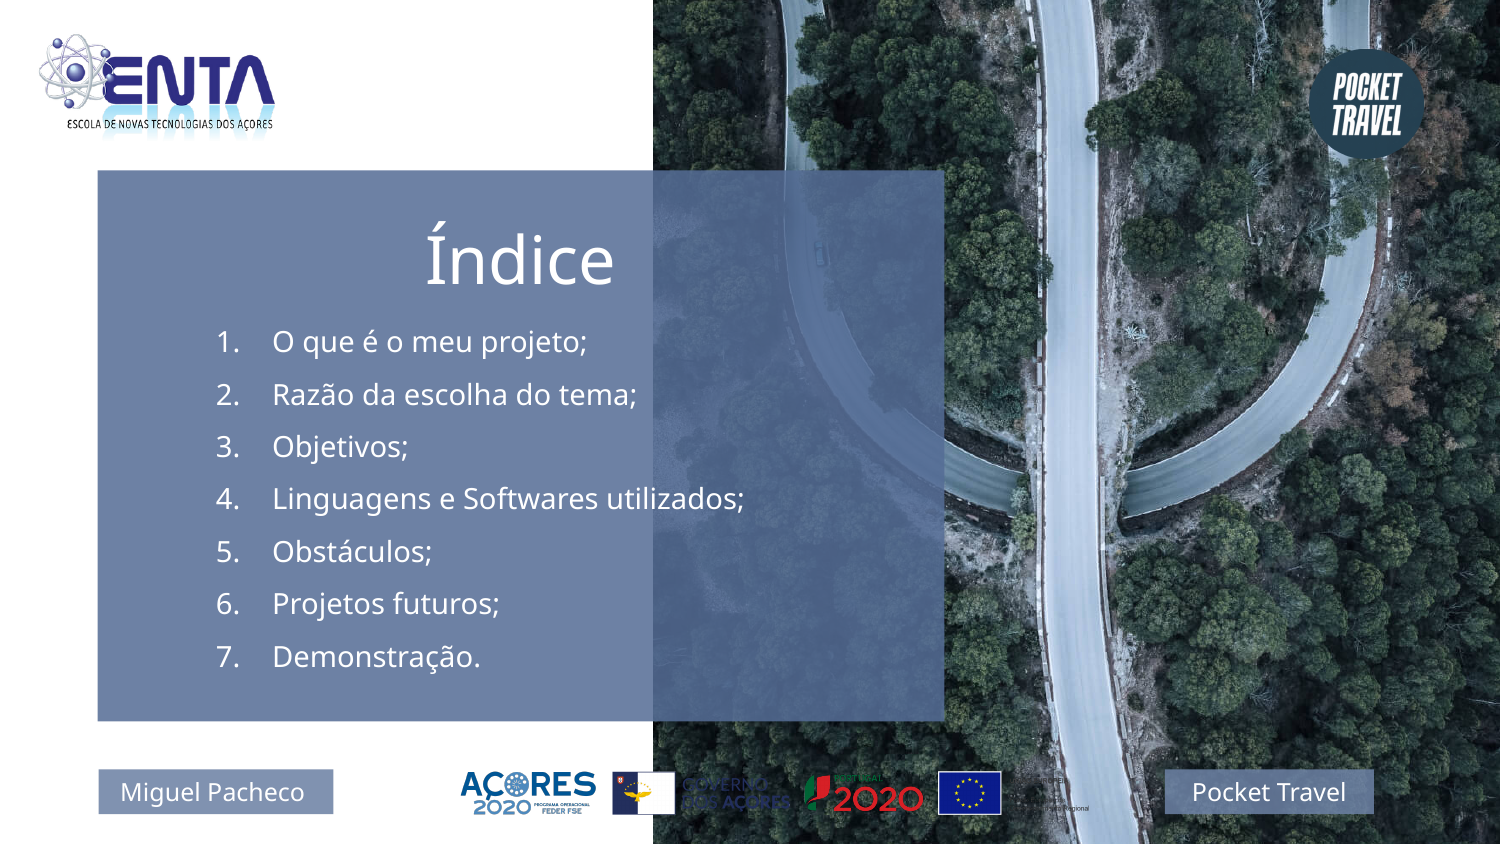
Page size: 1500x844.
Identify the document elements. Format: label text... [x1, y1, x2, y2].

picture [30, 20, 287, 156]
text_box [97, 170, 647, 722]
text_box Miguel Pacheco [98, 769, 334, 815]
text_box Índice [387, 170, 647, 306]
picture [458, 0, 1500, 844]
text_box O que é o meu projeto; Razão da escolha do tema; Objetivos; Linguagens e Softwares utilizados; Obstáculos; Projetos futuros; Demonstração. [201, 298, 647, 681]
